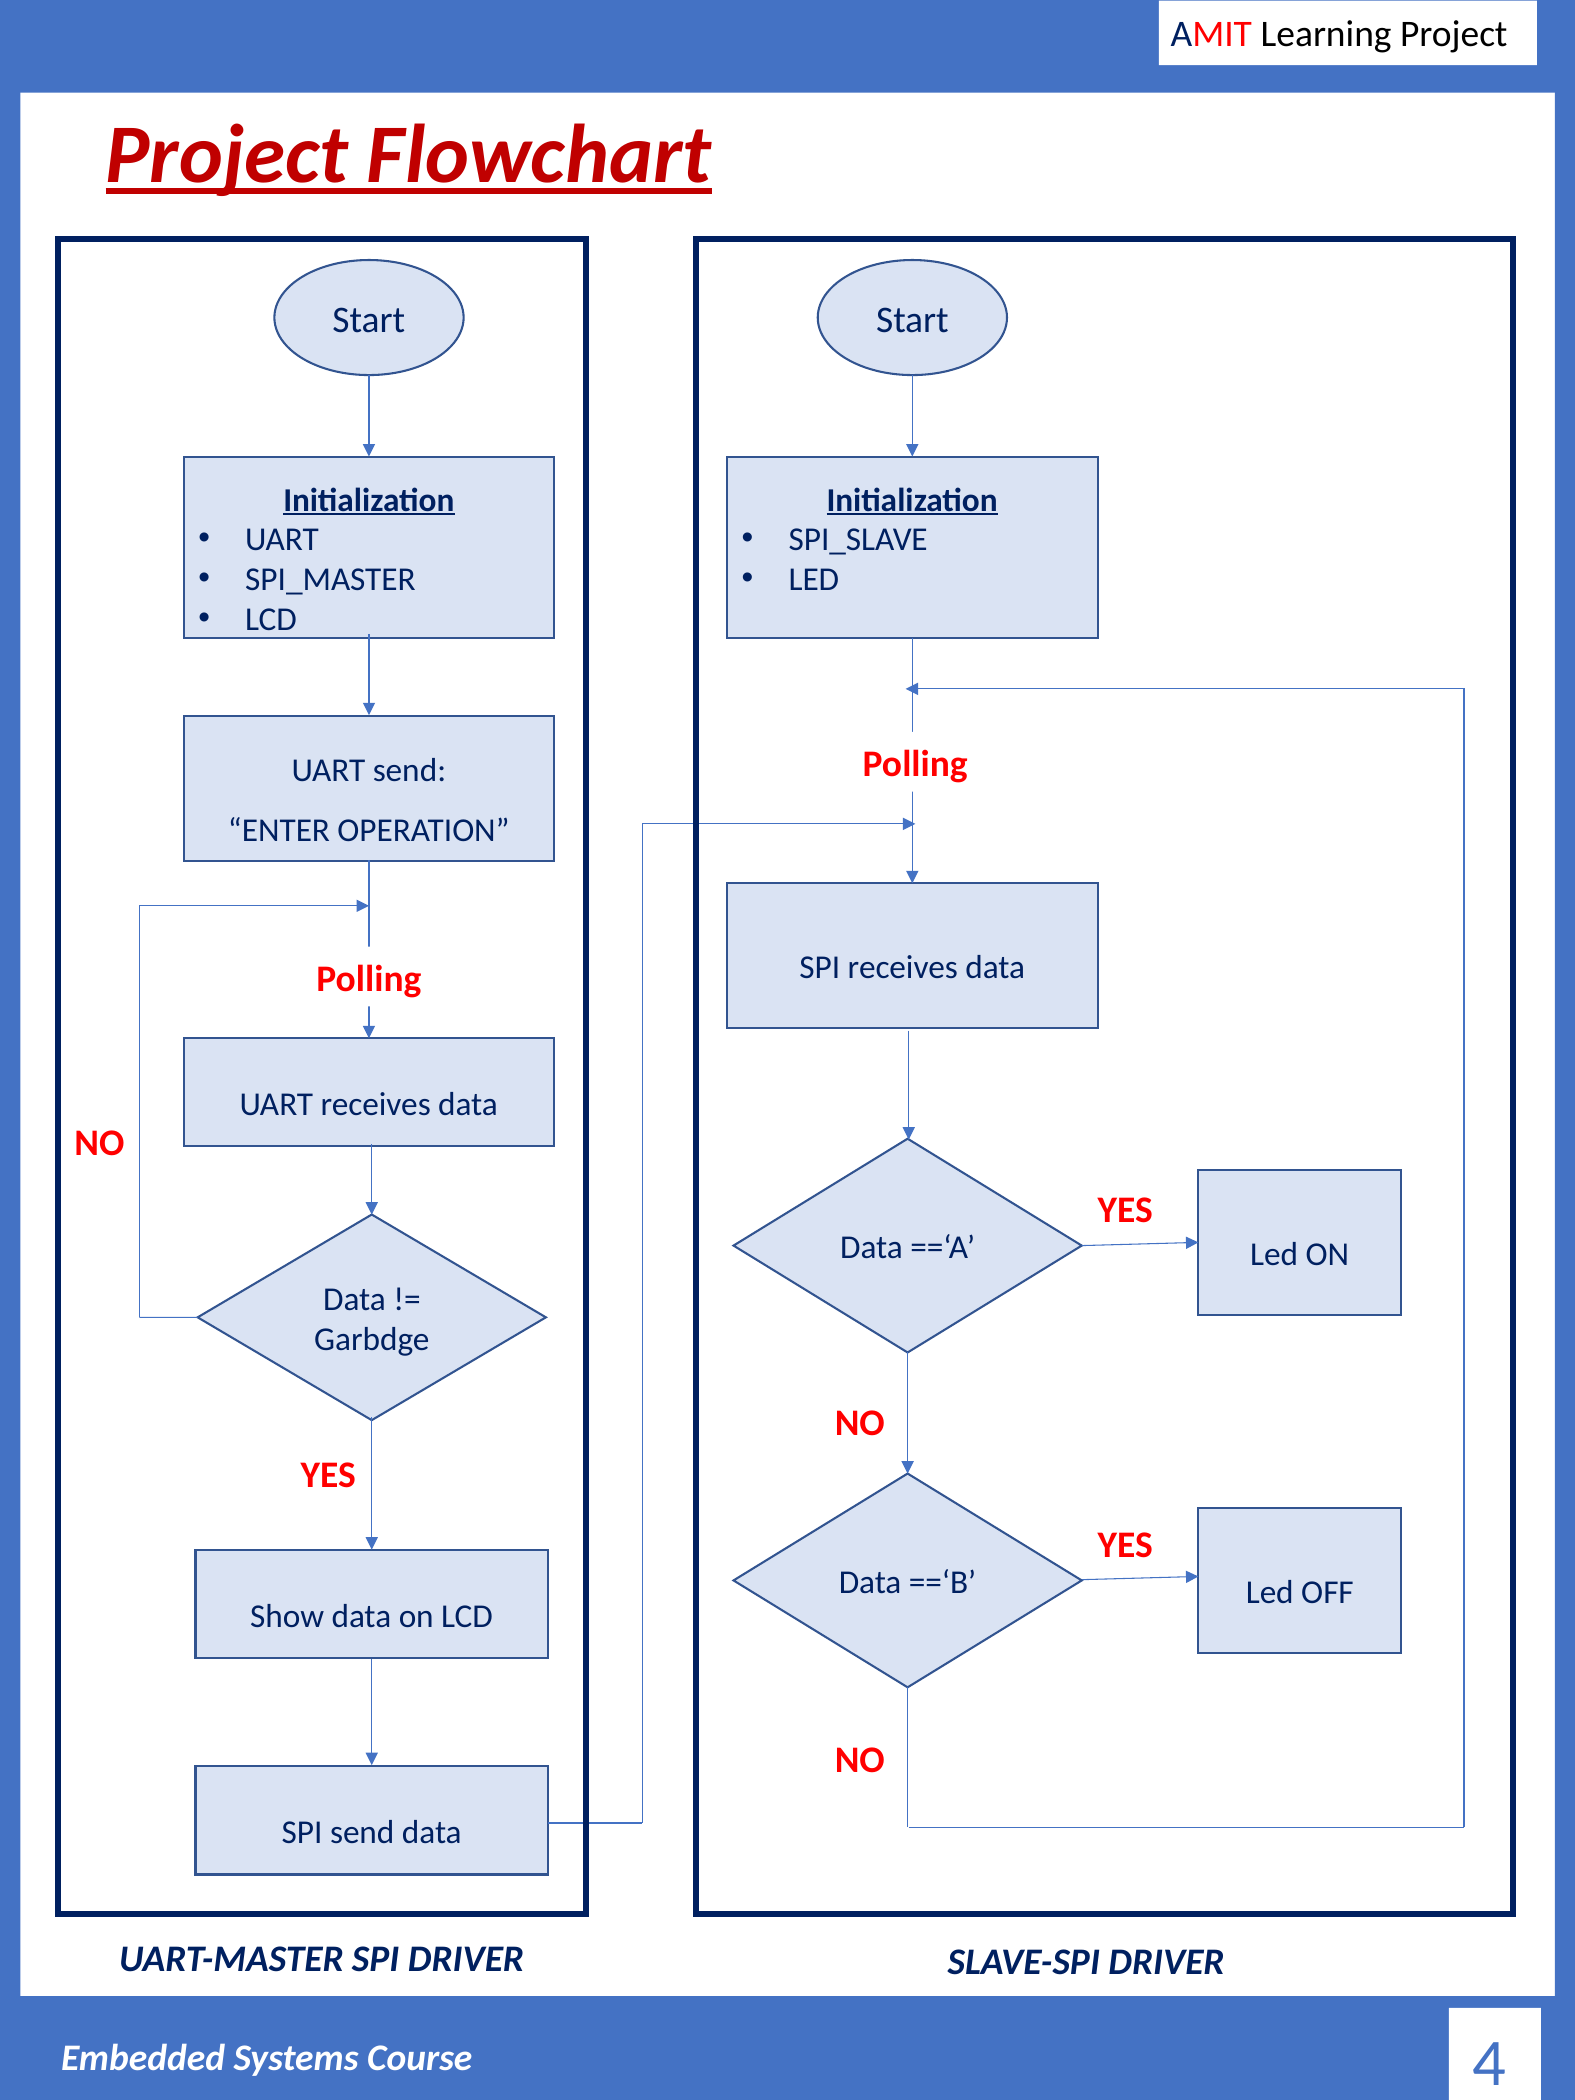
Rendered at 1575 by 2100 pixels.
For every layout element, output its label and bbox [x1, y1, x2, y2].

text_box [1081, 1242, 1199, 1246]
text_box [1081, 1576, 1199, 1580]
text_box [0, 0, 1575, 2100]
